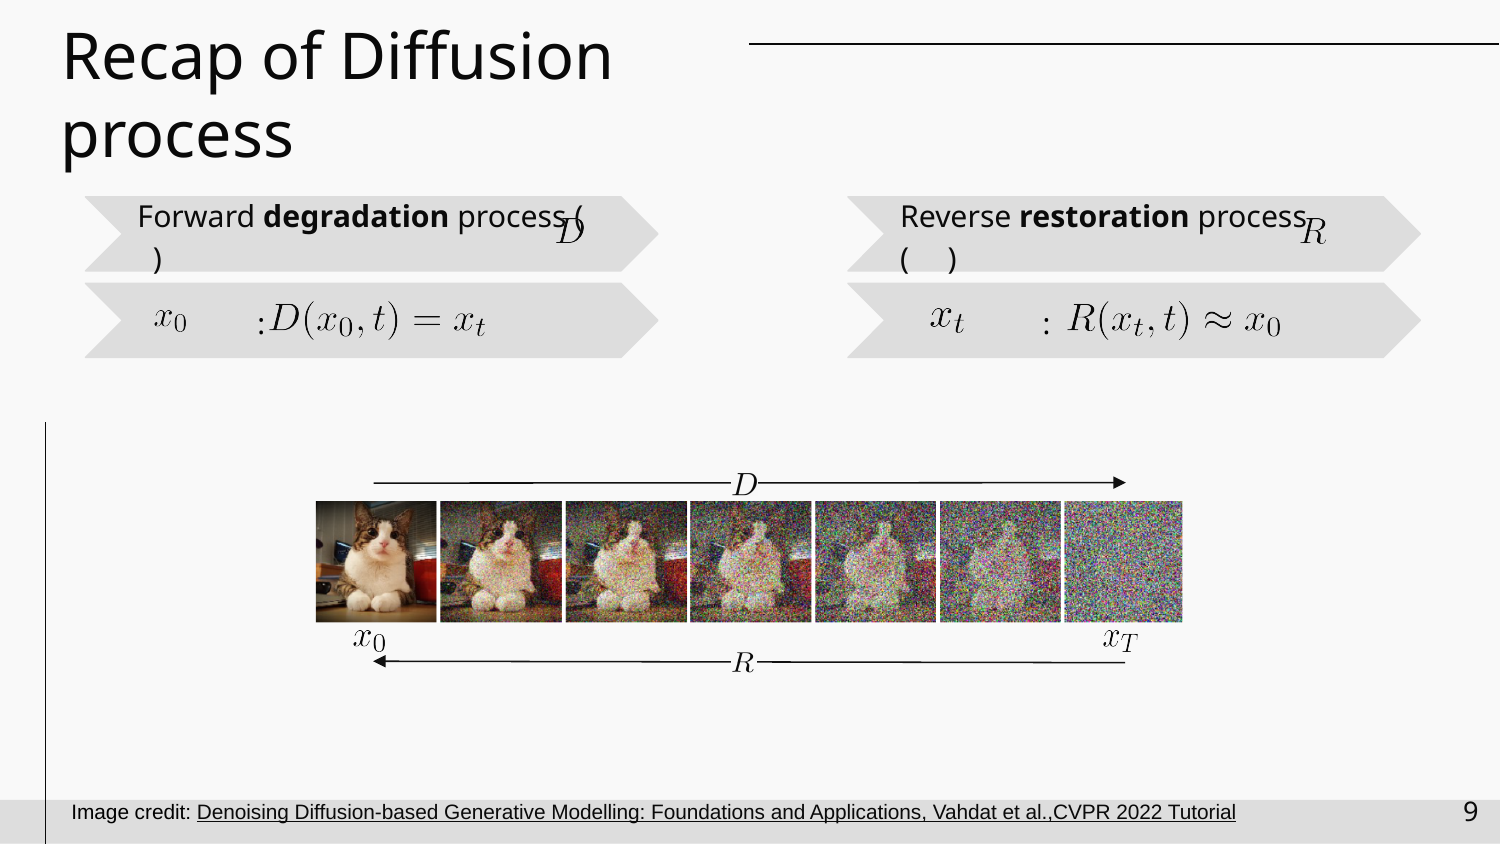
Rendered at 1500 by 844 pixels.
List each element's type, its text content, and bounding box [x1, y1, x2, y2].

picture [731, 470, 759, 496]
text_box : [85, 283, 658, 358]
text_box Reverse restoration process ( ) [847, 196, 1421, 271]
text_box : [847, 283, 1421, 358]
picture [315, 501, 1183, 624]
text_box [85, 196, 659, 272]
text_box Image credit: Denoising Diffusion-based Generative Modelling: Foundations and Applications, Vahdat et al.,CVPR 2022 Tutorial [56, 783, 1263, 844]
title Recap of Diffusion process [12, 0, 664, 147]
picture [731, 649, 757, 675]
picture [1103, 630, 1138, 652]
picture [153, 310, 186, 332]
picture [1067, 300, 1280, 340]
picture [929, 307, 964, 333]
picture [353, 630, 386, 652]
picture [1299, 218, 1326, 244]
slide_number ‹#› [1403, 779, 1494, 844]
picture [269, 300, 485, 340]
